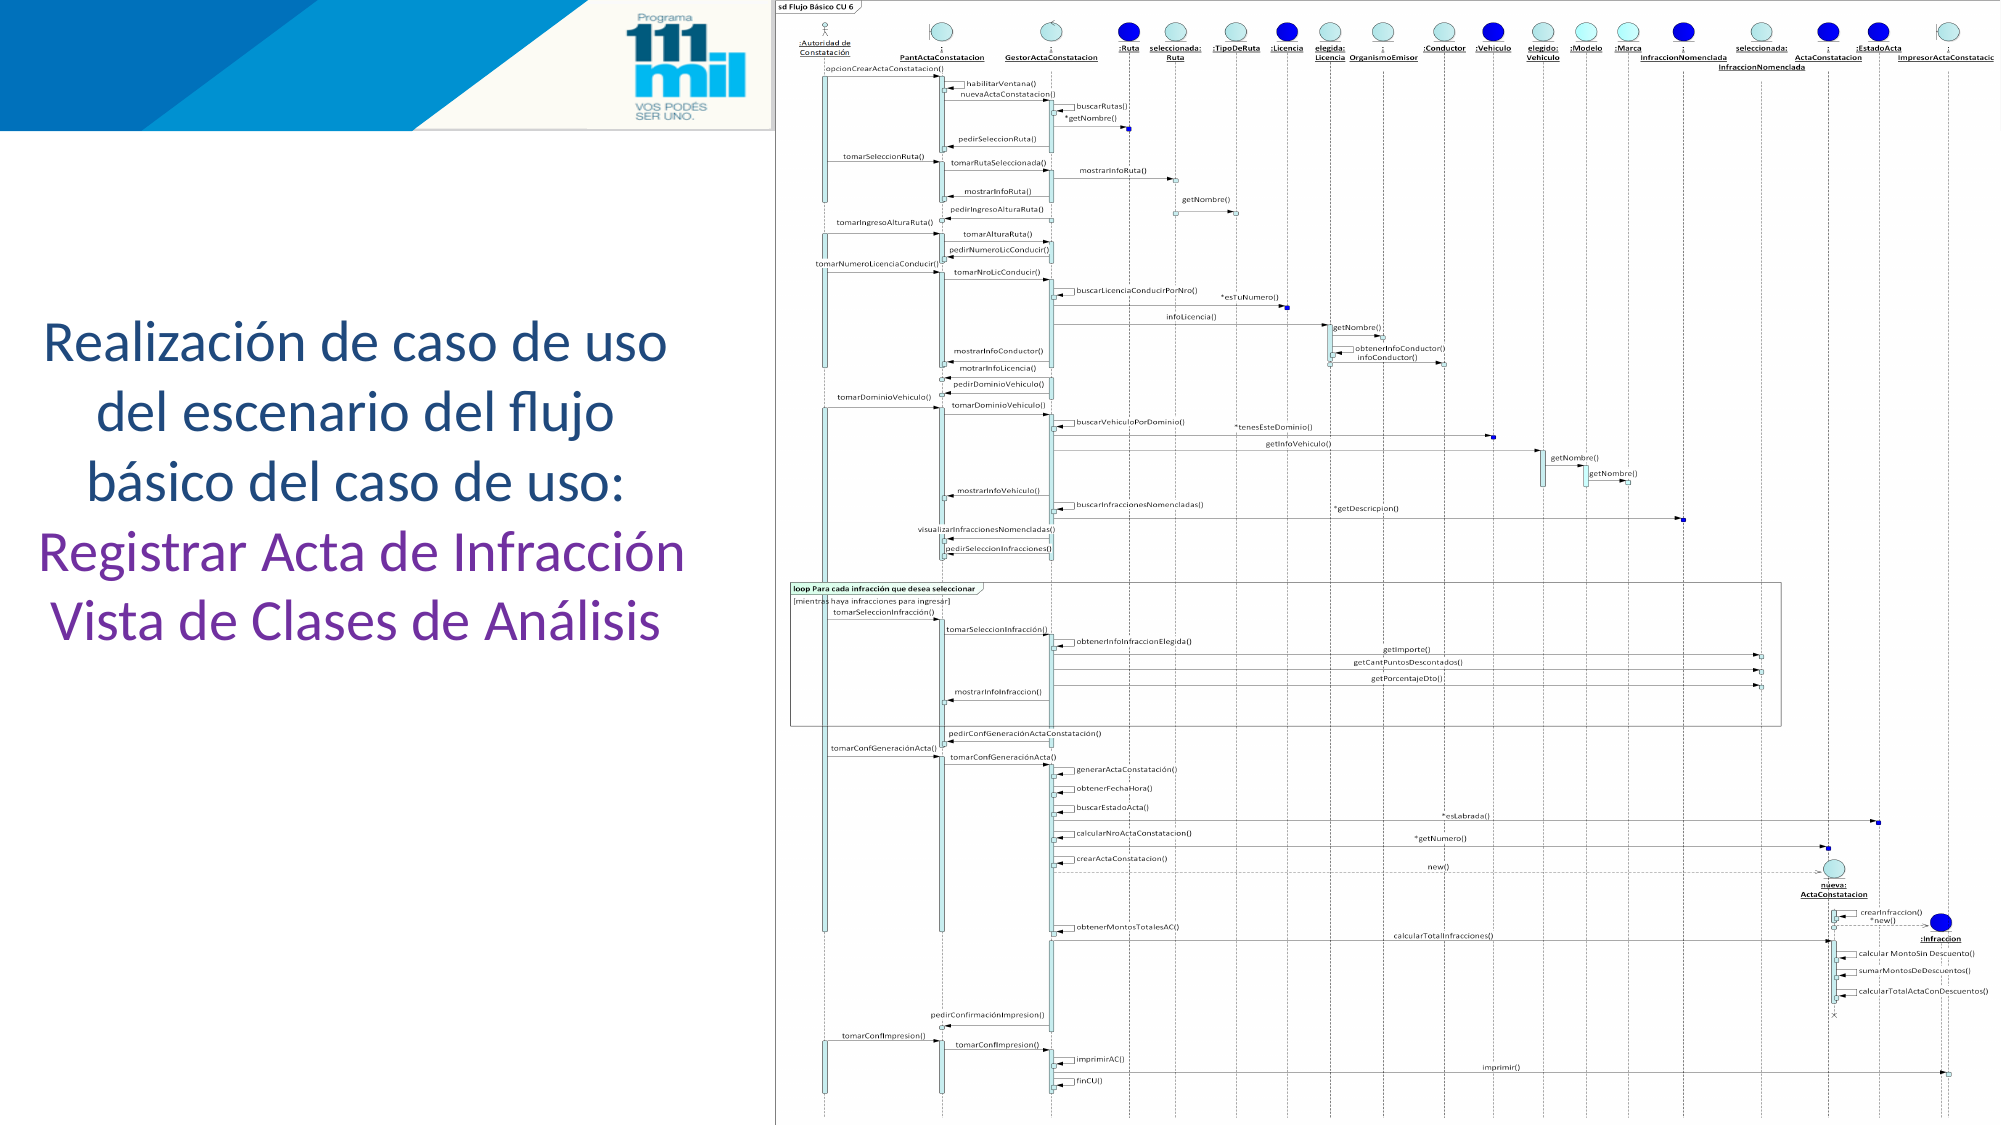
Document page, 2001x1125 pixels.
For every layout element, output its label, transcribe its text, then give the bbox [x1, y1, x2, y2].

title Realización de caso de uso del escenario del flujo básico del caso de uso: Registrar Acta de Infracción Vista de Clases de Análisis [19, 302, 693, 657]
picture [587, 1, 769, 129]
picture [775, 0, 2000, 1125]
